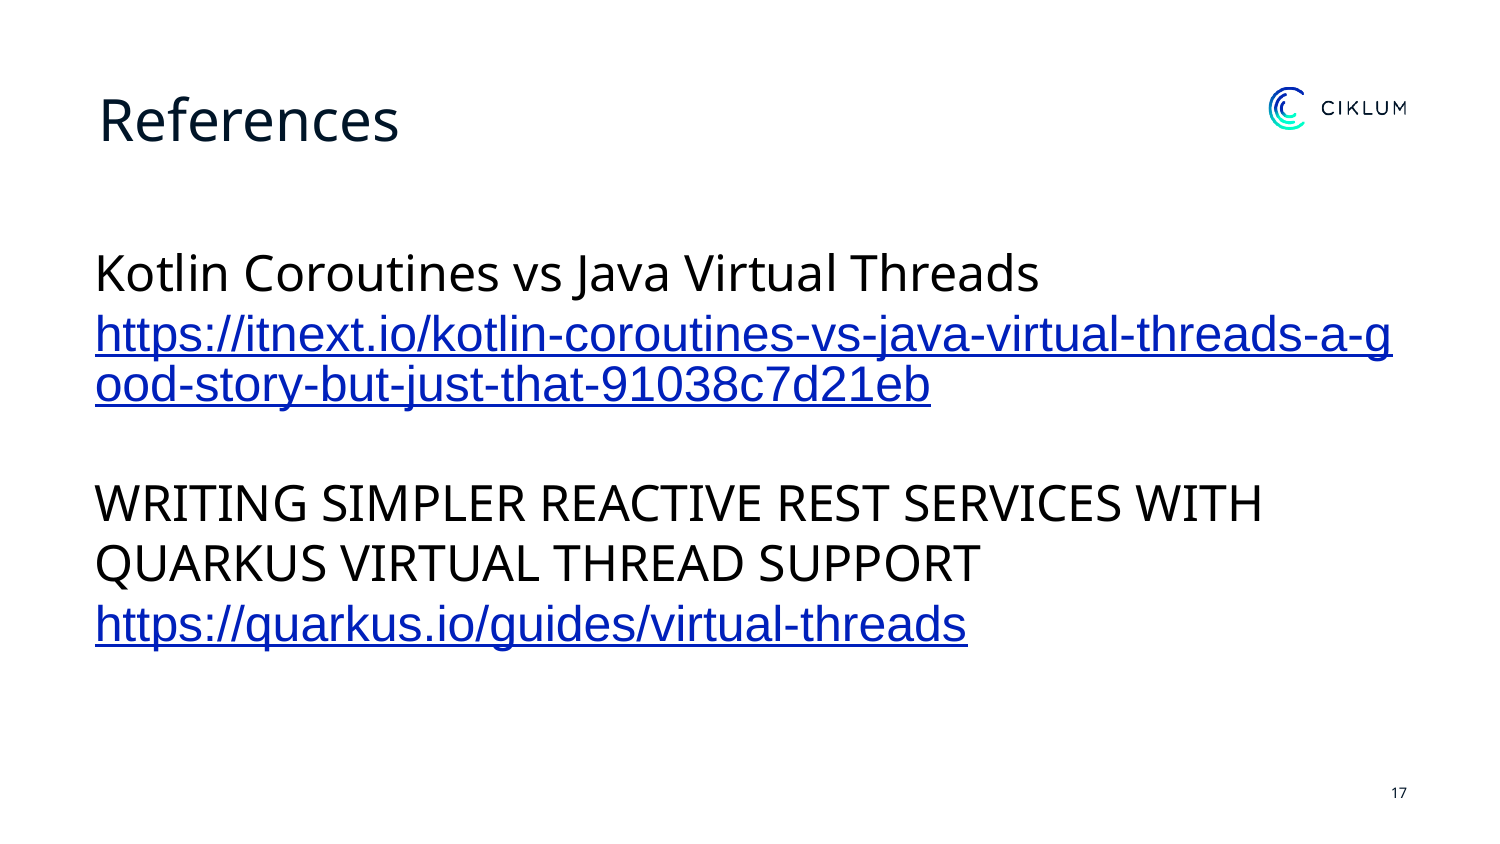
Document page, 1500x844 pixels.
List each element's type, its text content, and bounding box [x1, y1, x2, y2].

picture [1268, 87, 1406, 130]
text_box Kotlin Coroutines vs Java Virtual Threads https://itnext.io/kotlin-coroutines-vs-java-virtual-threads-a-good-story-but-just-that-91038c7d21eb WRITING SIMPLER REACTIVE REST SERVICES WITH QUARKUS VIRTUAL THREAD SUPPORT https://quarkus.io/guides/virtual-threads [80, 233, 1415, 729]
text_box References [98, 66, 1041, 171]
